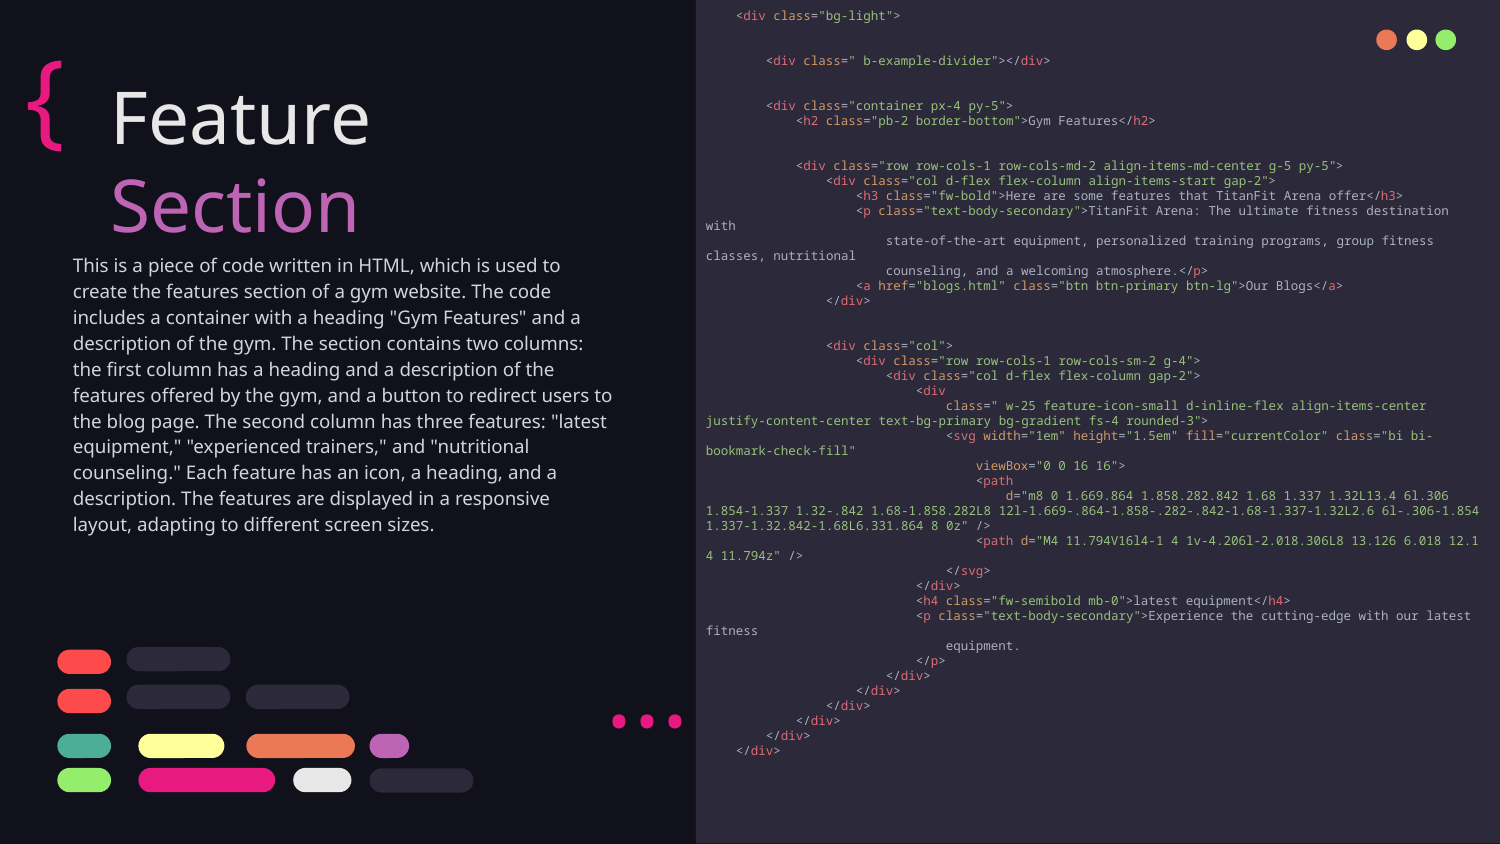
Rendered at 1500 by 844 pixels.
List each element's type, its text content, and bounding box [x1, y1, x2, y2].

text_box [1376, 29, 1457, 51]
title Feature Section [95, 87, 629, 235]
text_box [57, 646, 474, 793]
text_box { [10, 16, 126, 159]
text_box ... [478, 673, 690, 764]
subtitle This is a piece of code written in HTML, which is used to create the features section of a gym website. The code includes a container with a heading "Gym Features" and a description of the gym. The section contains two columns: the first column has a heading and a description of the features offered by the gym, and a button to redirect users to the blog page. The second column has three features: "latest equipment," "experienced trainers," and "nutritional counseling." Each feature has an icon, a heading, and a description. The features are displayed in a responsive layout, adapting to different screen sizes. [57, 235, 629, 619]
text_box <div class="bg-light"> <div class=" b-example-divider"></div> <div class="container px-4 py-5"> <h2 class="pb-2 border-bottom">Gym Features</h2> <div class="row row-cols-1 row-cols-md-2 align-items-md-center g-5 py-5"> <div class="col d-flex flex-column align-items-start gap-2"> <h3 class="fw-bold">Here are some features that TitanFit Arena offer</h3> <p class="text-body-secondary">TitanFit Arena: The ultimate fitness destination with state-of-the-art equipment, personalized training programs, group fitness classes, nutritional counseling, and a welcoming atmosphere.</p> <a href="blogs.html" class="btn btn-primary btn-lg">Our Blogs</a> </div> <div class="col"> <div class="row row-cols-1 row-cols-sm-2 g-4"> <div class="col d-flex flex-column gap-2"> <div class=" w-25 feature-icon-small d-inline-flex align-items-center justify-content-center text-bg-primary bg-gradient fs-4 rounded-3"> <svg width="1em" height="1.5em" fill="currentColor" class="bi bi-bookmark-check-fill" viewBox="0 0 16 16"> <path d="m8 0 1.669.864 1.858.282.842 1.68 1.337 1.32L13.4 6l.306 1.854-1.337 1.32-.842 1.68-1.858.282L8 12l-1.669-.864-1.858-.282-.842-1.68-1.337-1.32L2.6 6l-.306-1.854 1.337-1.32.842-1.68L6.331.864 8 0z" /> <path d="M4 11.794V16l4-1 4 1v-4.206l-2.018.306L8 13.126 6.018 12.1 4 11.794z" /> </svg> </div> <h4 class="fw-semibold mb-0">latest equipment</h4> <p class="text-body-secondary">Experience the cutting-edge with our latest fitness equipment. </p> </div> </div> </div> </div> </div> </div> [690, 0, 1500, 781]
